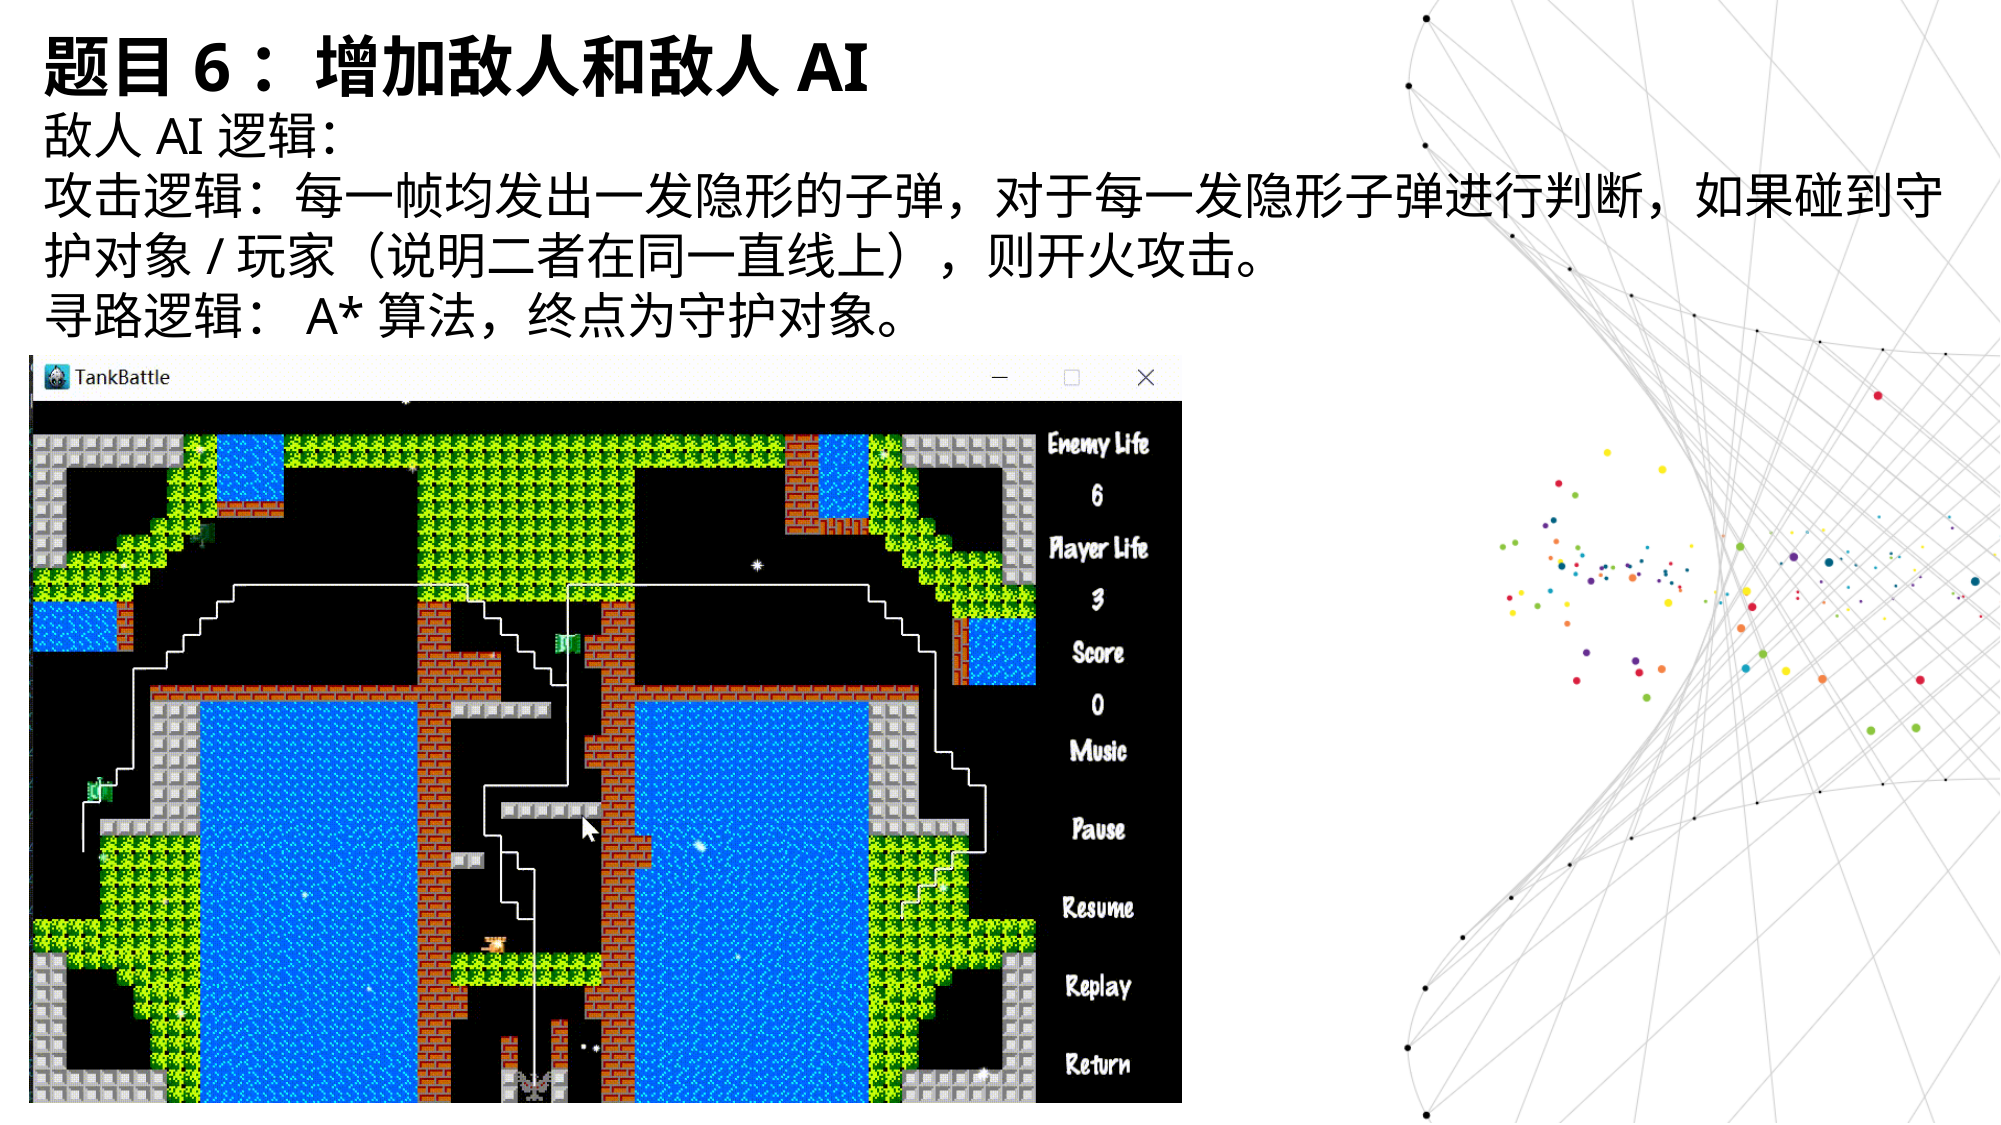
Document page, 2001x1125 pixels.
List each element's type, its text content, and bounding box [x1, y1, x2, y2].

picture [29, 355, 1182, 1103]
picture [1314, 0, 2001, 1123]
text_box 题目6：增加敌人和敌人AI 敌人AI逻辑： 攻击逻辑：每一帧均发出一发隐形的子弹，对于每一发隐形子弹进行判断，如果碰到守护对象/玩家（说明二者在同一直线上），则开火攻击。 寻路逻辑：A*算法，终点为守护对象。 [29, 17, 2000, 352]
